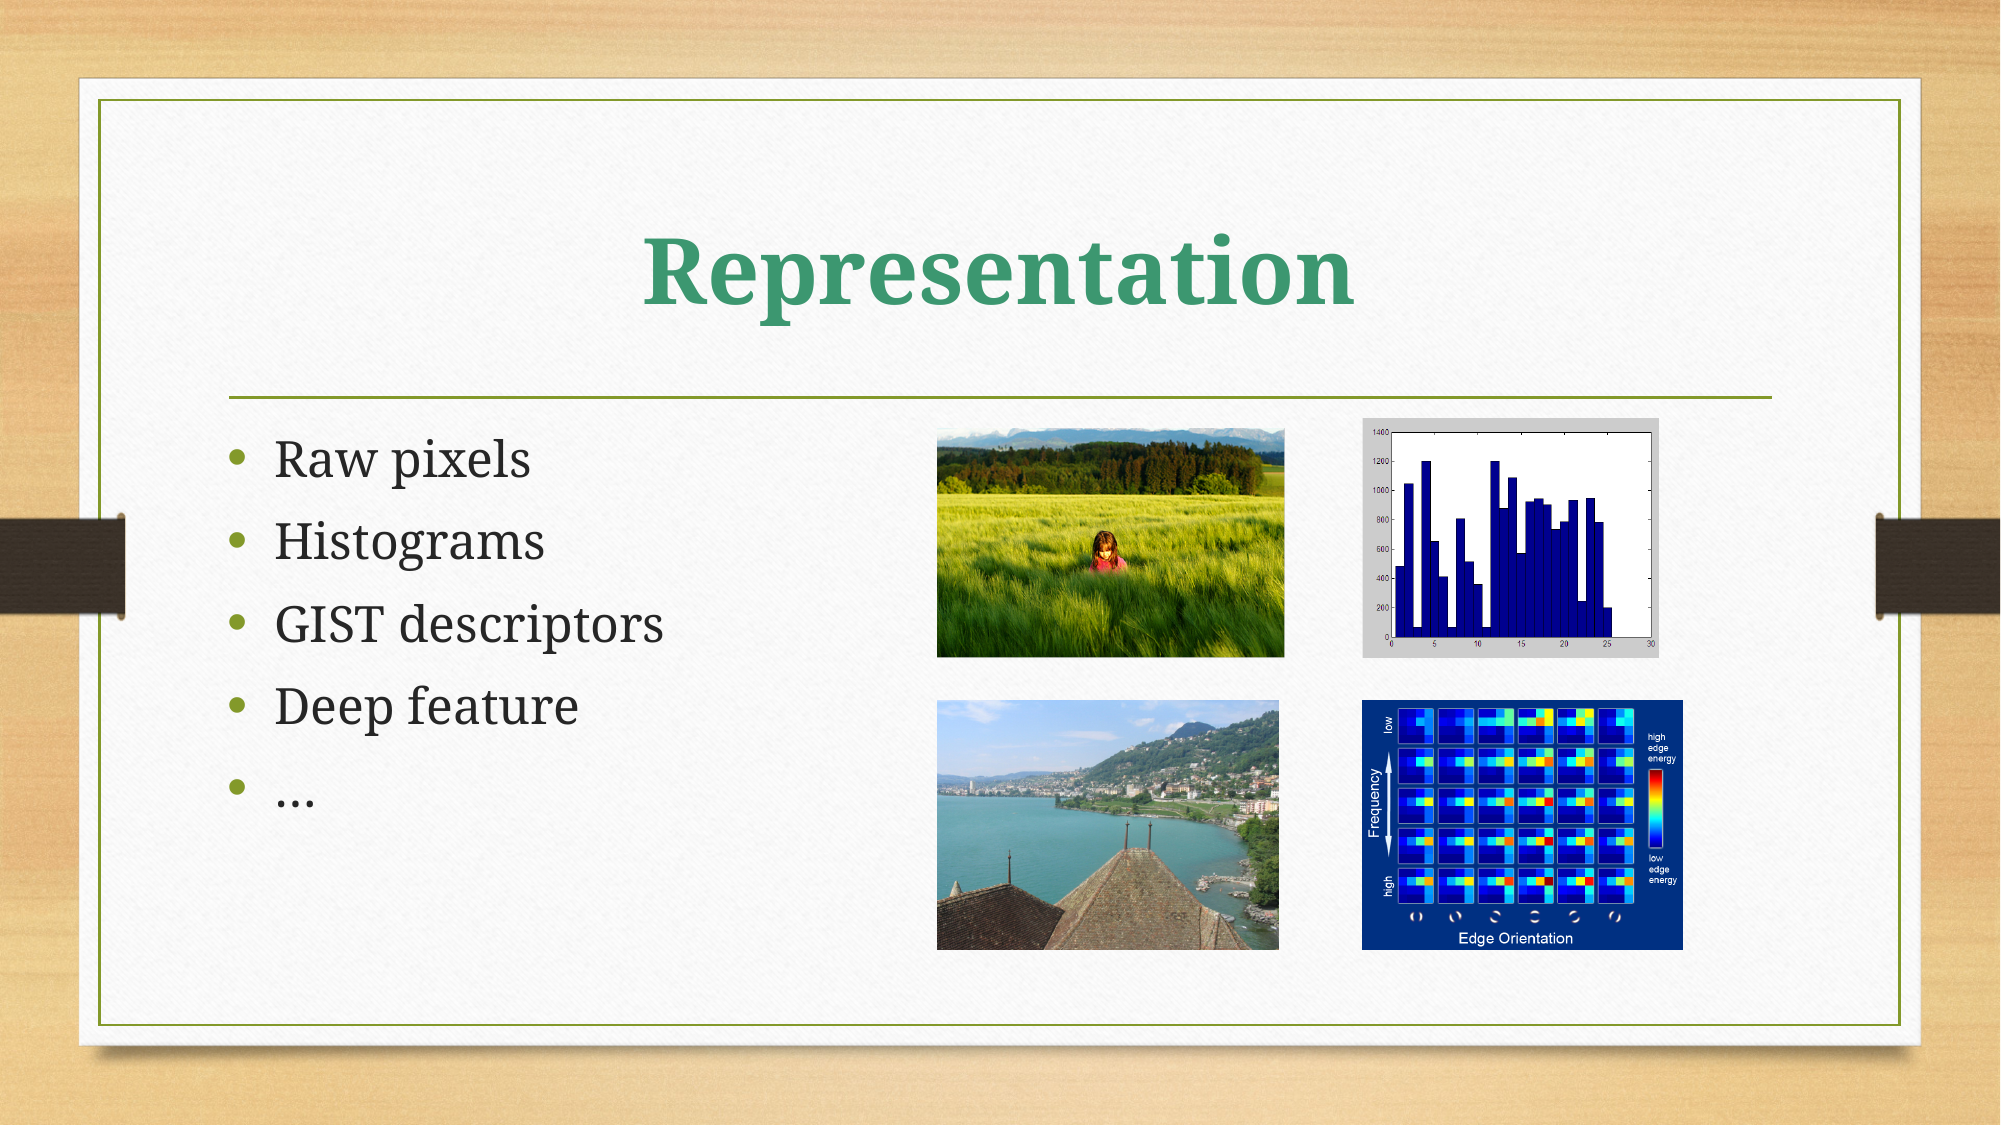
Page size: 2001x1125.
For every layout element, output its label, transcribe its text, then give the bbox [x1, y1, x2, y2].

list Raw pixels Histograms GIST descriptors Deep feature … [212, 419, 1788, 964]
picture [0, 0, 2001, 1125]
title Representation [212, 161, 1788, 375]
